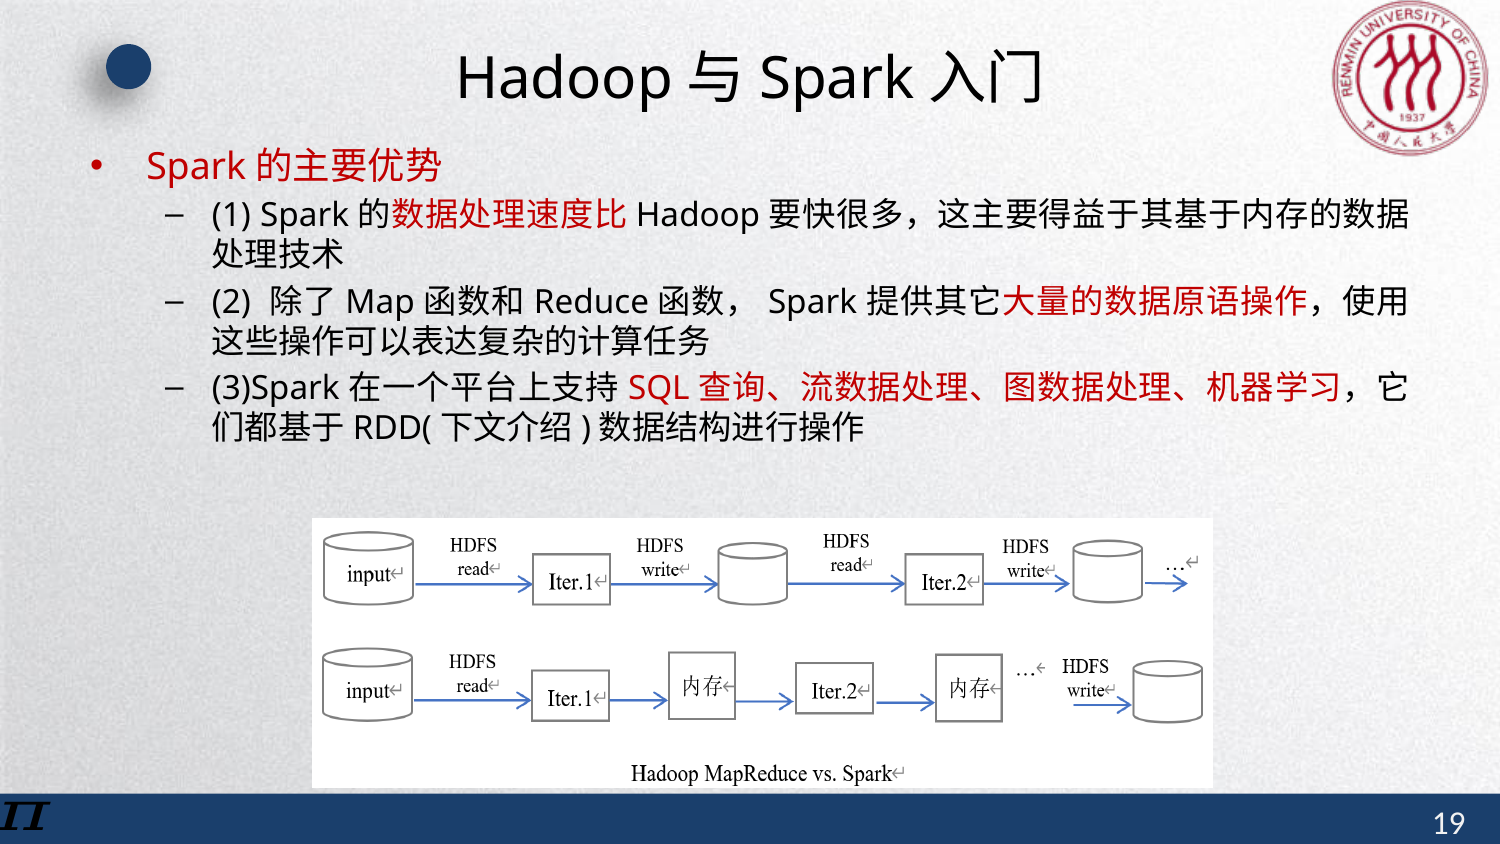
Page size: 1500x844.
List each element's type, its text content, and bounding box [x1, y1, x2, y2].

title Hadoop与Spark入门 [75, 33, 1425, 116]
picture [0, 0, 1500, 793]
list Spark的主要优势 (1) Spark的数据处理速度比Hadoop要快很多，这主要得益于其基于内存的数据处理技术 (2) 除了Map函数和Reduce函数，Spark提供其它大量的数据原语操作，使用这些操作可以表达复杂的计算任务 (3)Spark在一个平台上支持SQL查询、流数据处理、图数据处理、机器学习，它们都基于RDD(下文介绍)数据结构进行操作 [75, 134, 1425, 781]
